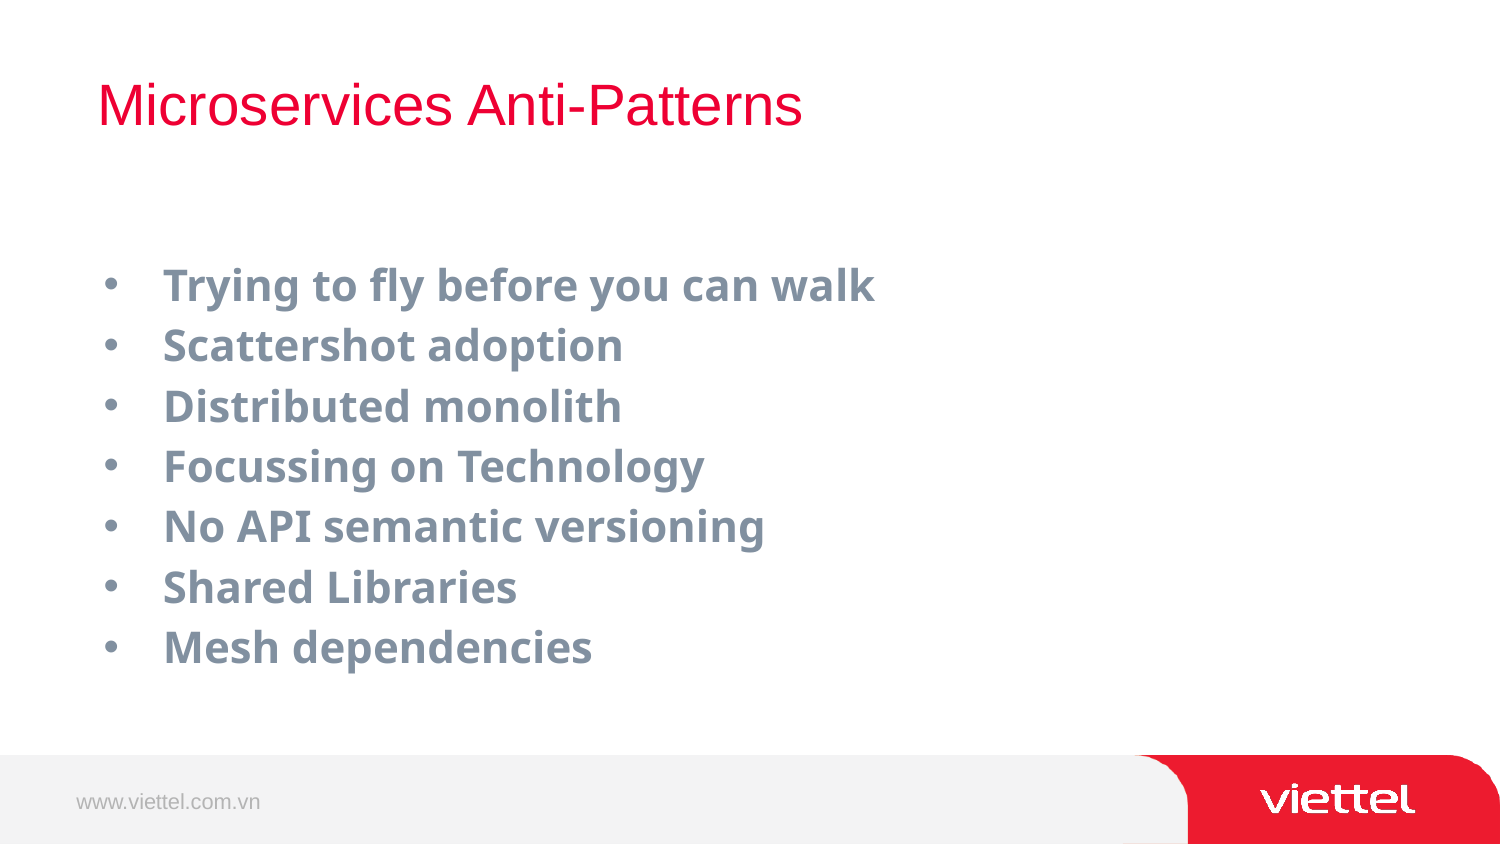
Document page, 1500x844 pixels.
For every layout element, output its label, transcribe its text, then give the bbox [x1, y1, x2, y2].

picture [0, 754, 1500, 844]
list Trying to fly before you can walk Scattershot adoption Distributed monolith Focussing on Technology No API semantic versioning Shared Libraries Mesh dependencies [72, 234, 1370, 753]
text_box Microservices Anti-Patterns [82, 59, 1118, 145]
